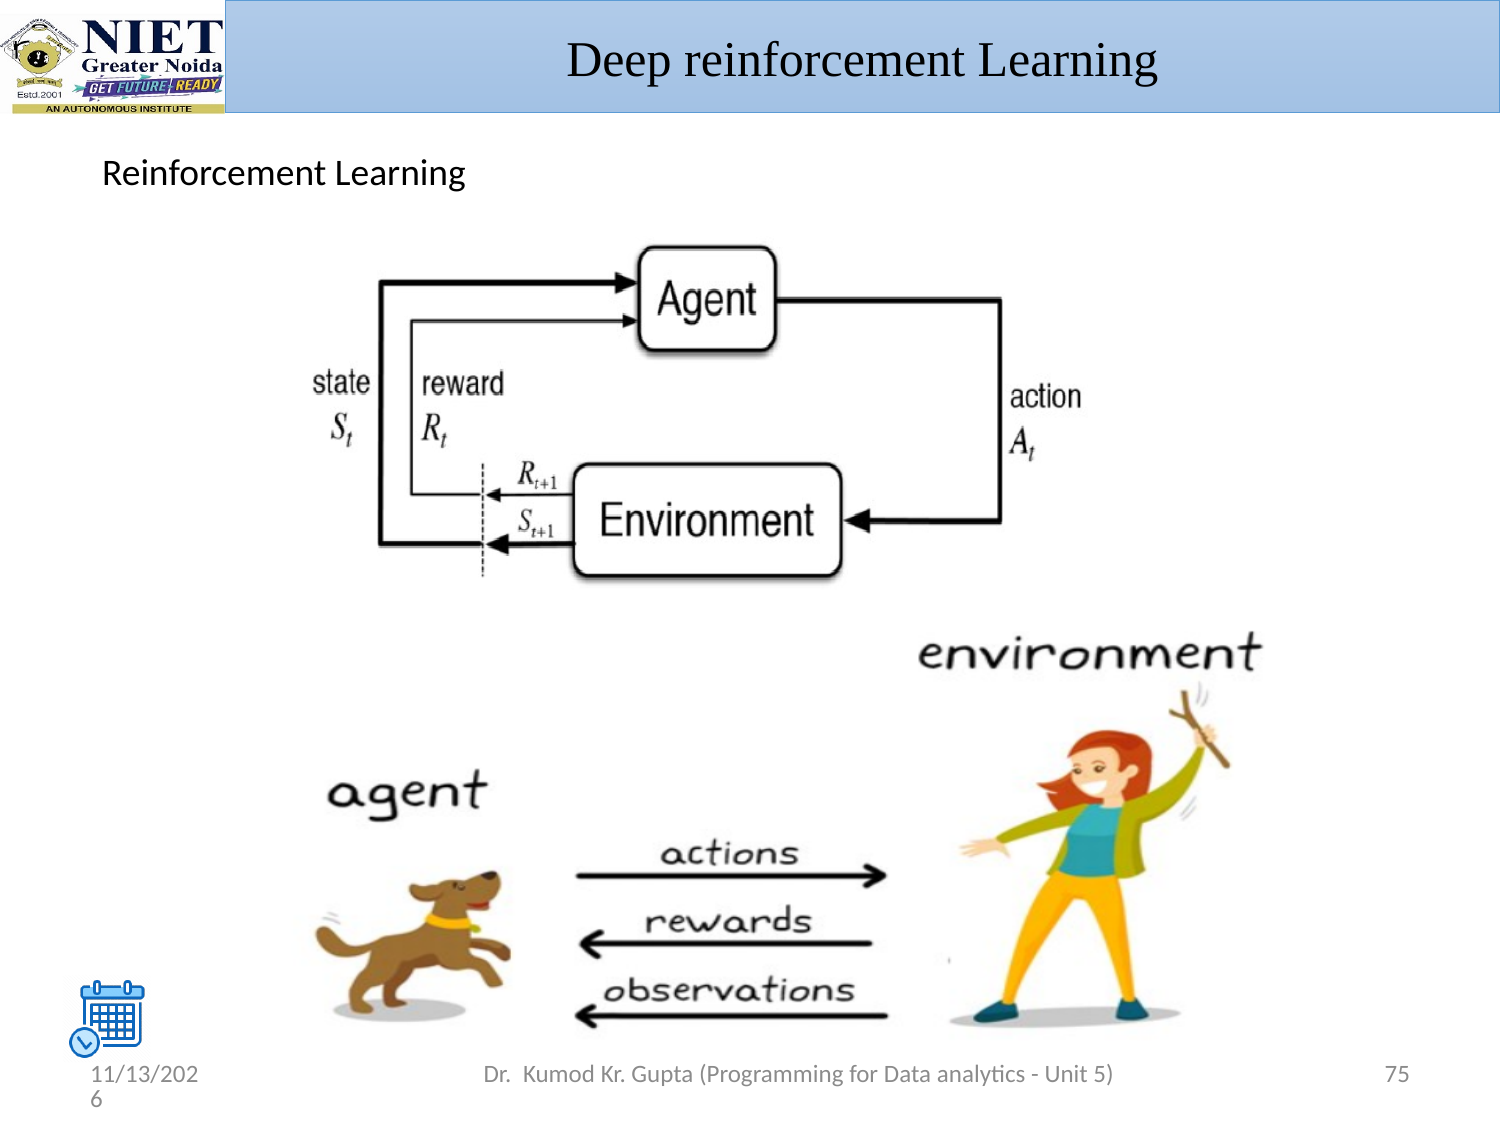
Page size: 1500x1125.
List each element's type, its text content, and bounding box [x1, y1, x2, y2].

picture [224, 229, 1269, 1043]
picture [62, 974, 151, 1063]
title Deep reinforcement Learning [225, 0, 1500, 113]
text_box Reinforcement Learning [87, 140, 587, 201]
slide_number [75, 1042, 225, 1103]
footer Dr. Kumod Kr. Gupta (Programming for Data analytics - Unit 5) [384, 1043, 1214, 1103]
slide_number 75 [1304, 1042, 1425, 1103]
picture [0, 0, 225, 141]
